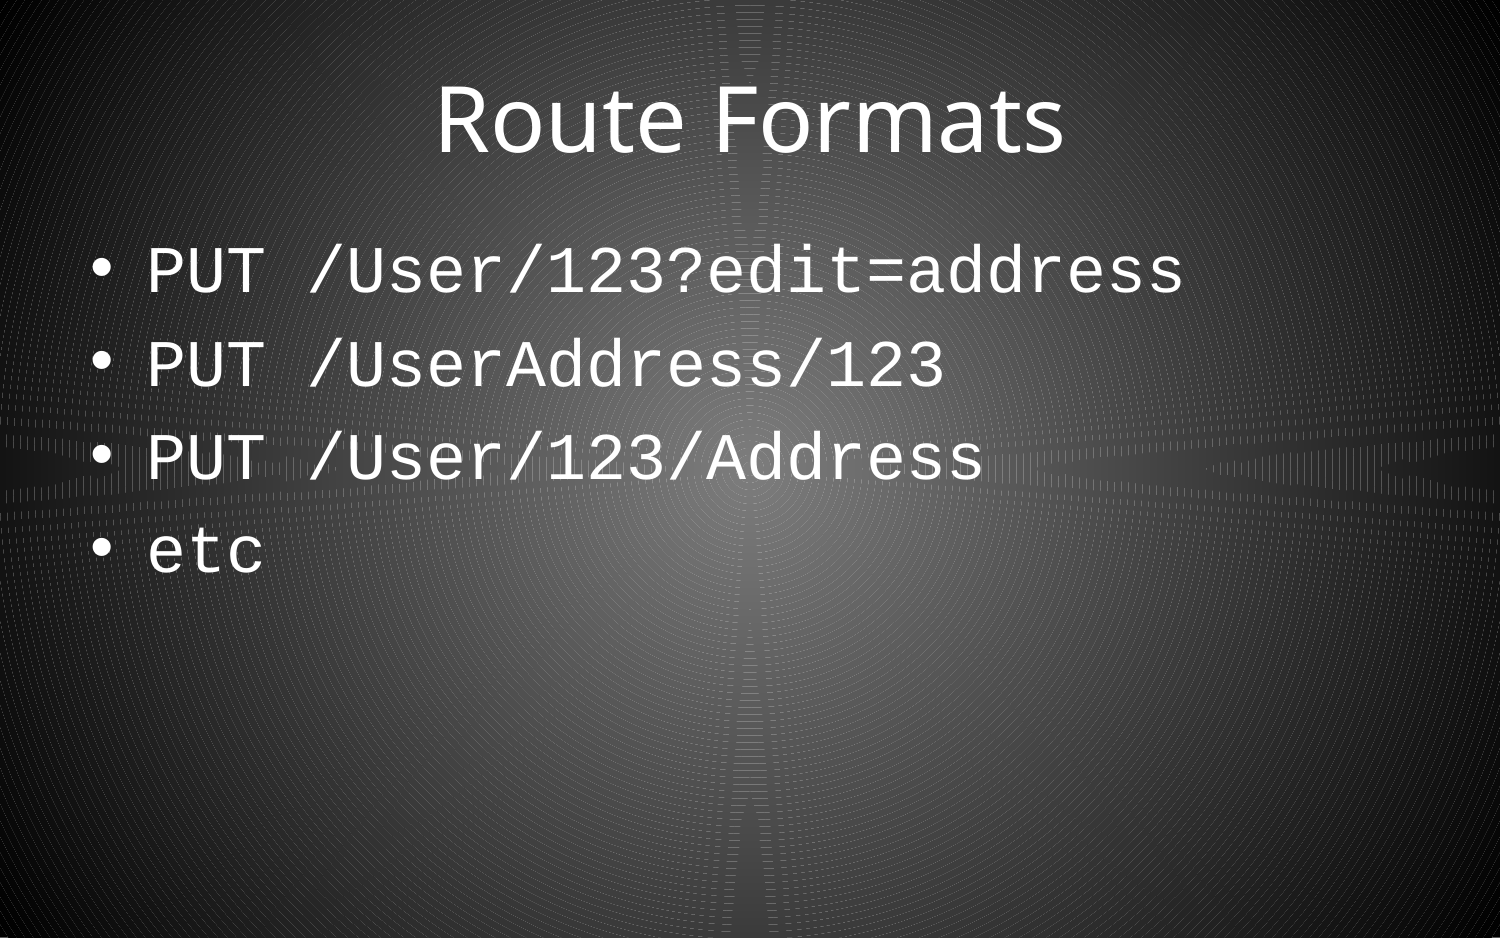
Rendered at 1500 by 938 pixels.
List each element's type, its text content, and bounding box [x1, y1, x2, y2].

title Route Formats [75, 37, 1425, 194]
list PUT /User/123?edit=address PUT /UserAddress/123 PUT /User/123/Address etc [75, 218, 1425, 838]
